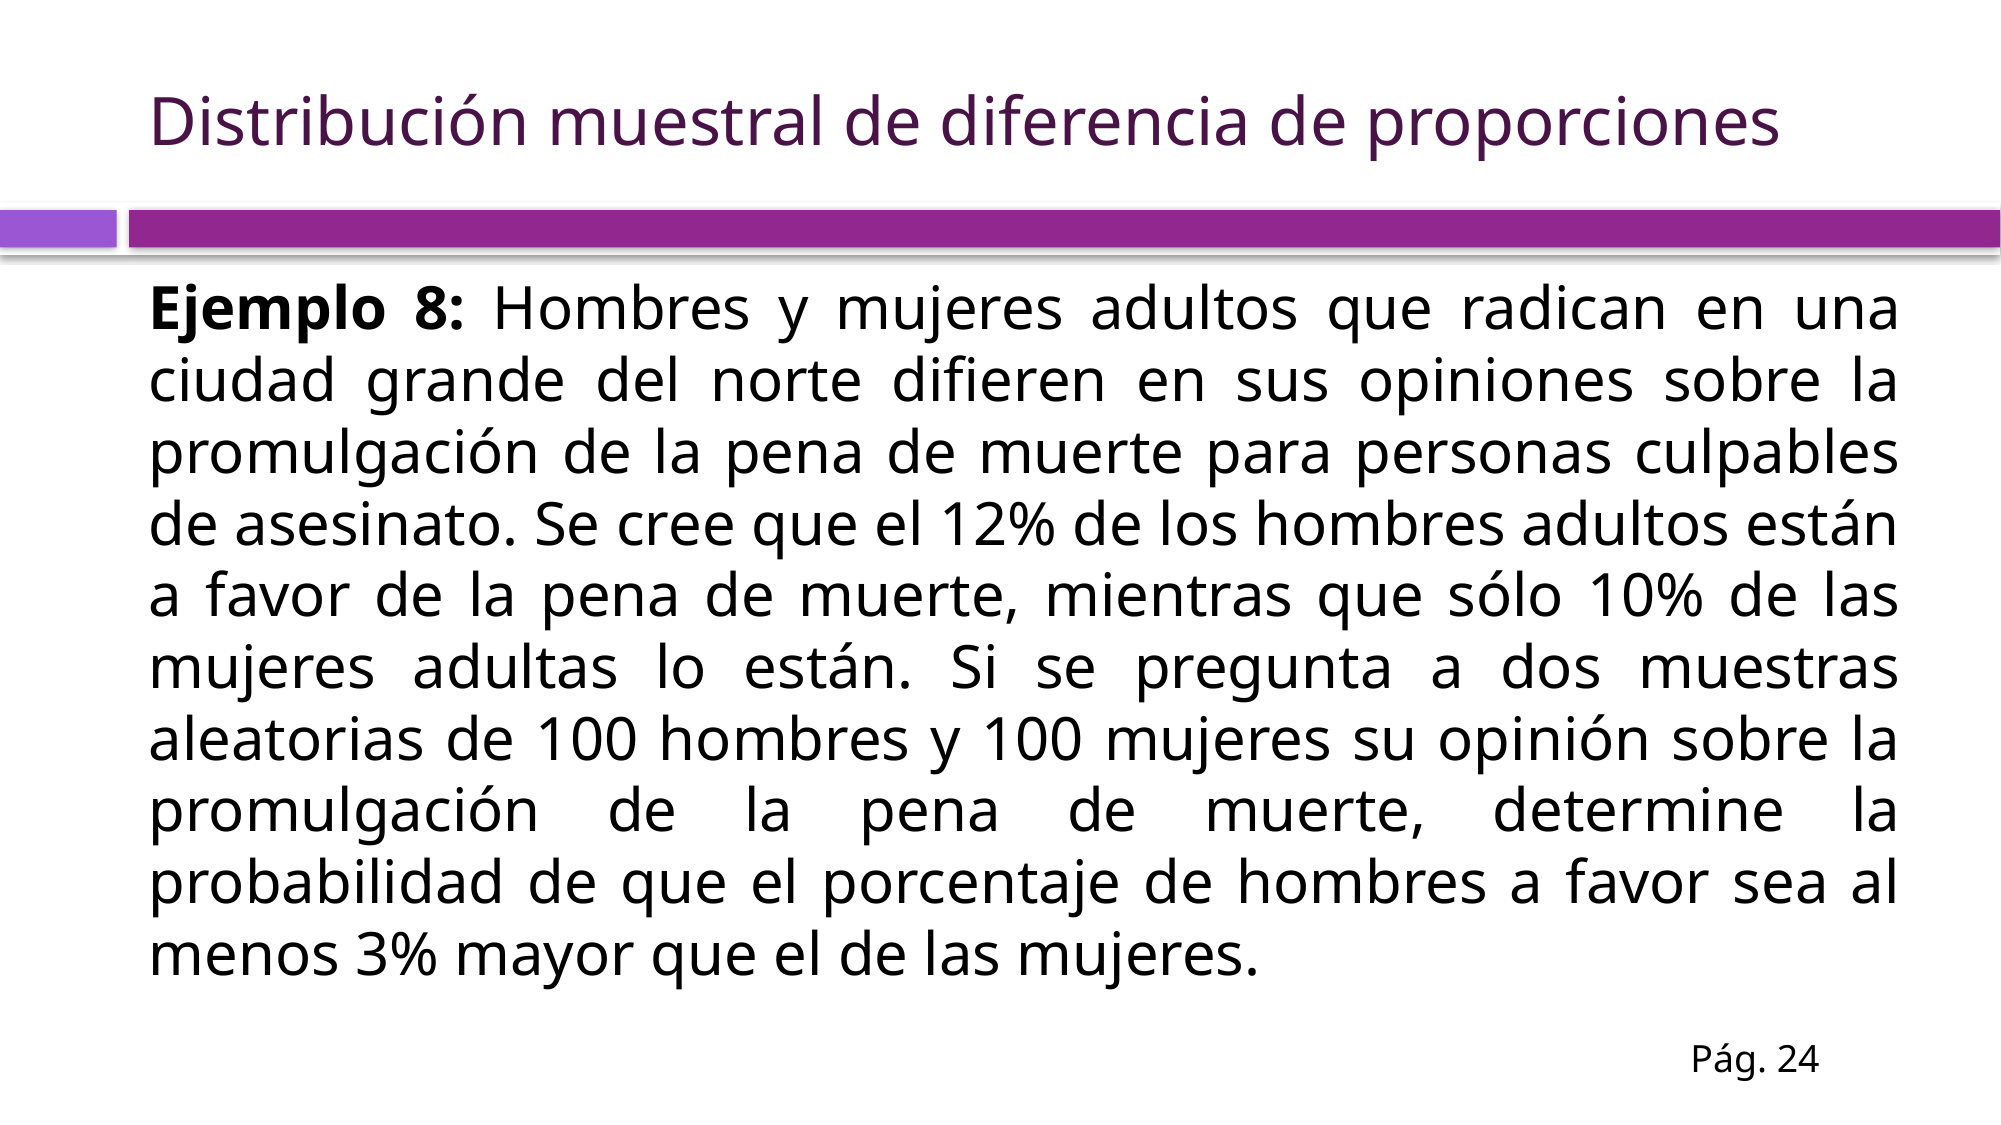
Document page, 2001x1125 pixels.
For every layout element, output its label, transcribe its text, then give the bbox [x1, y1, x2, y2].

list Ejemplo 8: Hombres y mujeres adultos que radican en una ciudad grande del norte difieren en sus opiniones sobre la promulgación de la pena de muerte para personas culpables de asesinato. Se cree que el 12% de los hombres adultos están a favor de la pena de muerte, mientras que sólo 10% de las mujeres adultas lo están. Si se pregunta a dos muestras aleatorias de 100 hombres y 100 mujeres su opinión sobre la promulgación de la pena de muerte, determine la probabilidad de que el porcentaje de hombres a favor sea al menos 3% mayor que el de las mujeres. [133, 262, 1918, 1000]
text_box Pág. 24 [1675, 1027, 1835, 1088]
title Distribución muestral de diferencia de proporciones [133, 37, 1918, 200]
